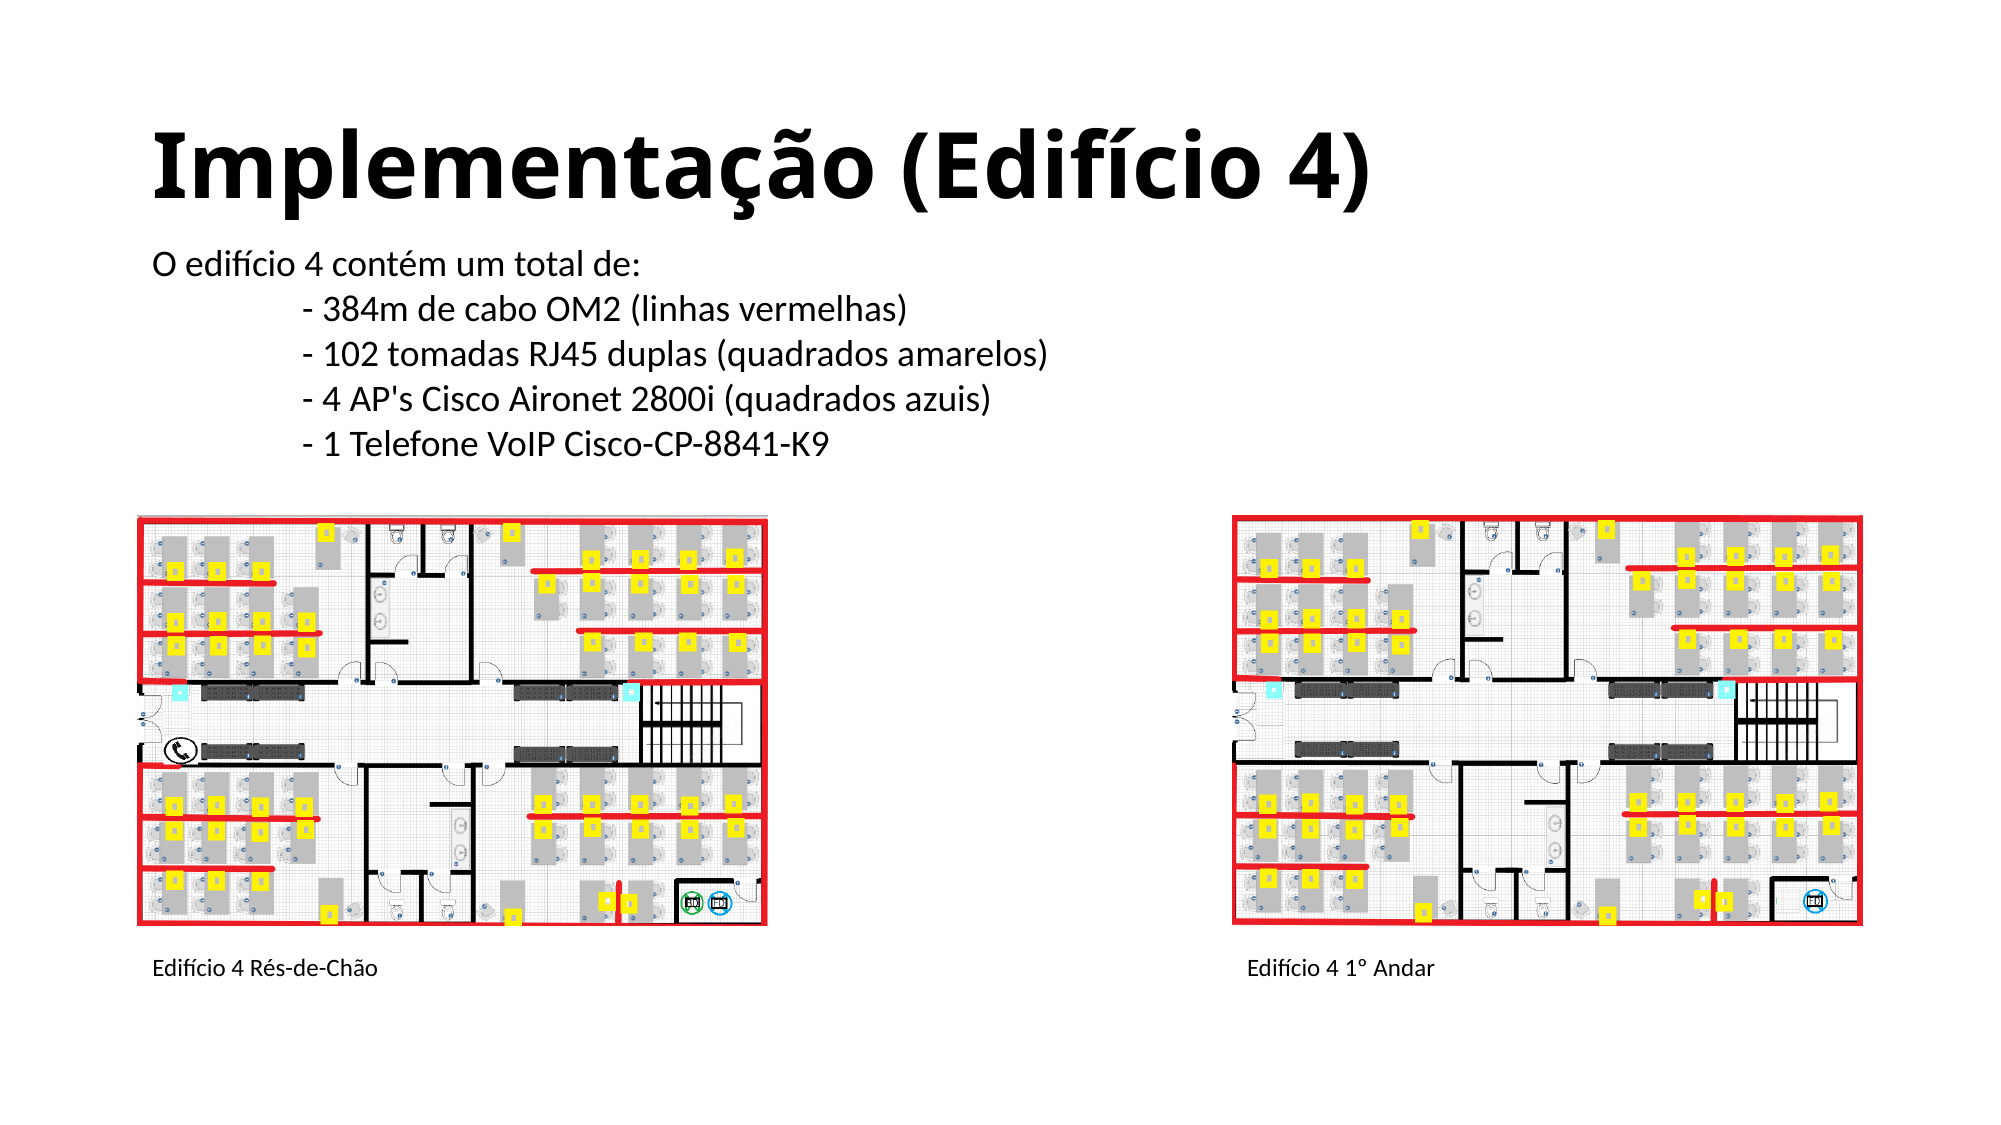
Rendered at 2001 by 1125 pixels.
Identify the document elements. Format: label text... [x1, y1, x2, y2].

text_box O edifício 4 contém um total de: - 384m de cabo OM2 (linhas vermelhas) - 102 tomadas RJ45 duplas (quadrados amarelos) - 4 AP's Cisco Aironet 2800i (quadrados azuis) - 1 Telefone VoIP Cisco-CP-8841-K9 [137, 232, 1863, 472]
picture [137, 515, 768, 927]
picture [1231, 515, 1863, 926]
text_box Edifício 4 Rés-de-Chão [137, 944, 453, 990]
title Implementação (Edifício 4) [137, 59, 1863, 232]
text_box Edifício 4 1º Andar [1232, 944, 1548, 990]
